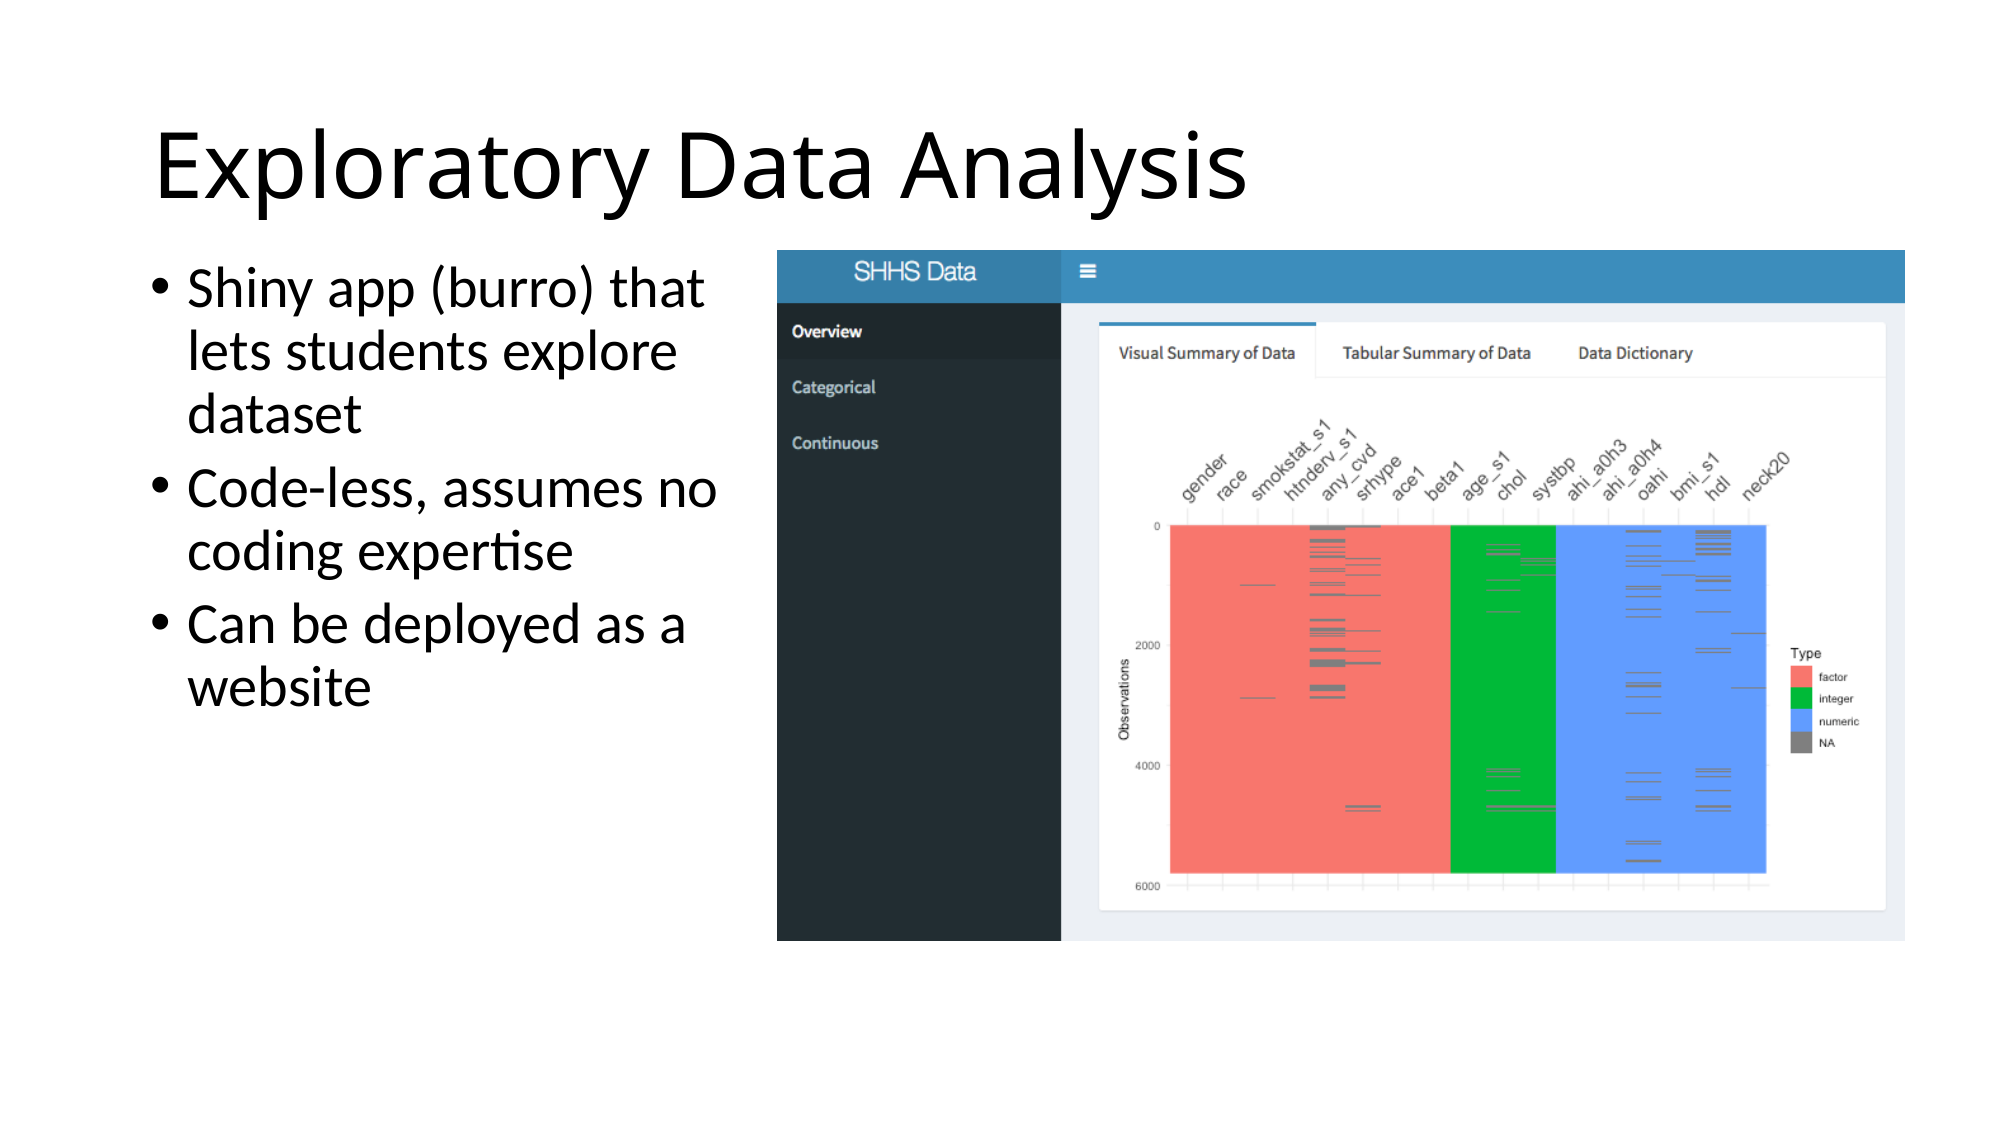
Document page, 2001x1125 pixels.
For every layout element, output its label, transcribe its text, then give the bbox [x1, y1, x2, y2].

list Shiny app (burro) that lets students explore dataset Code-less, assumes no coding expertise Can be deployed as a website [60, 250, 759, 993]
title Exploratory Data Analysis [137, 59, 1863, 278]
picture [777, 250, 1905, 942]
